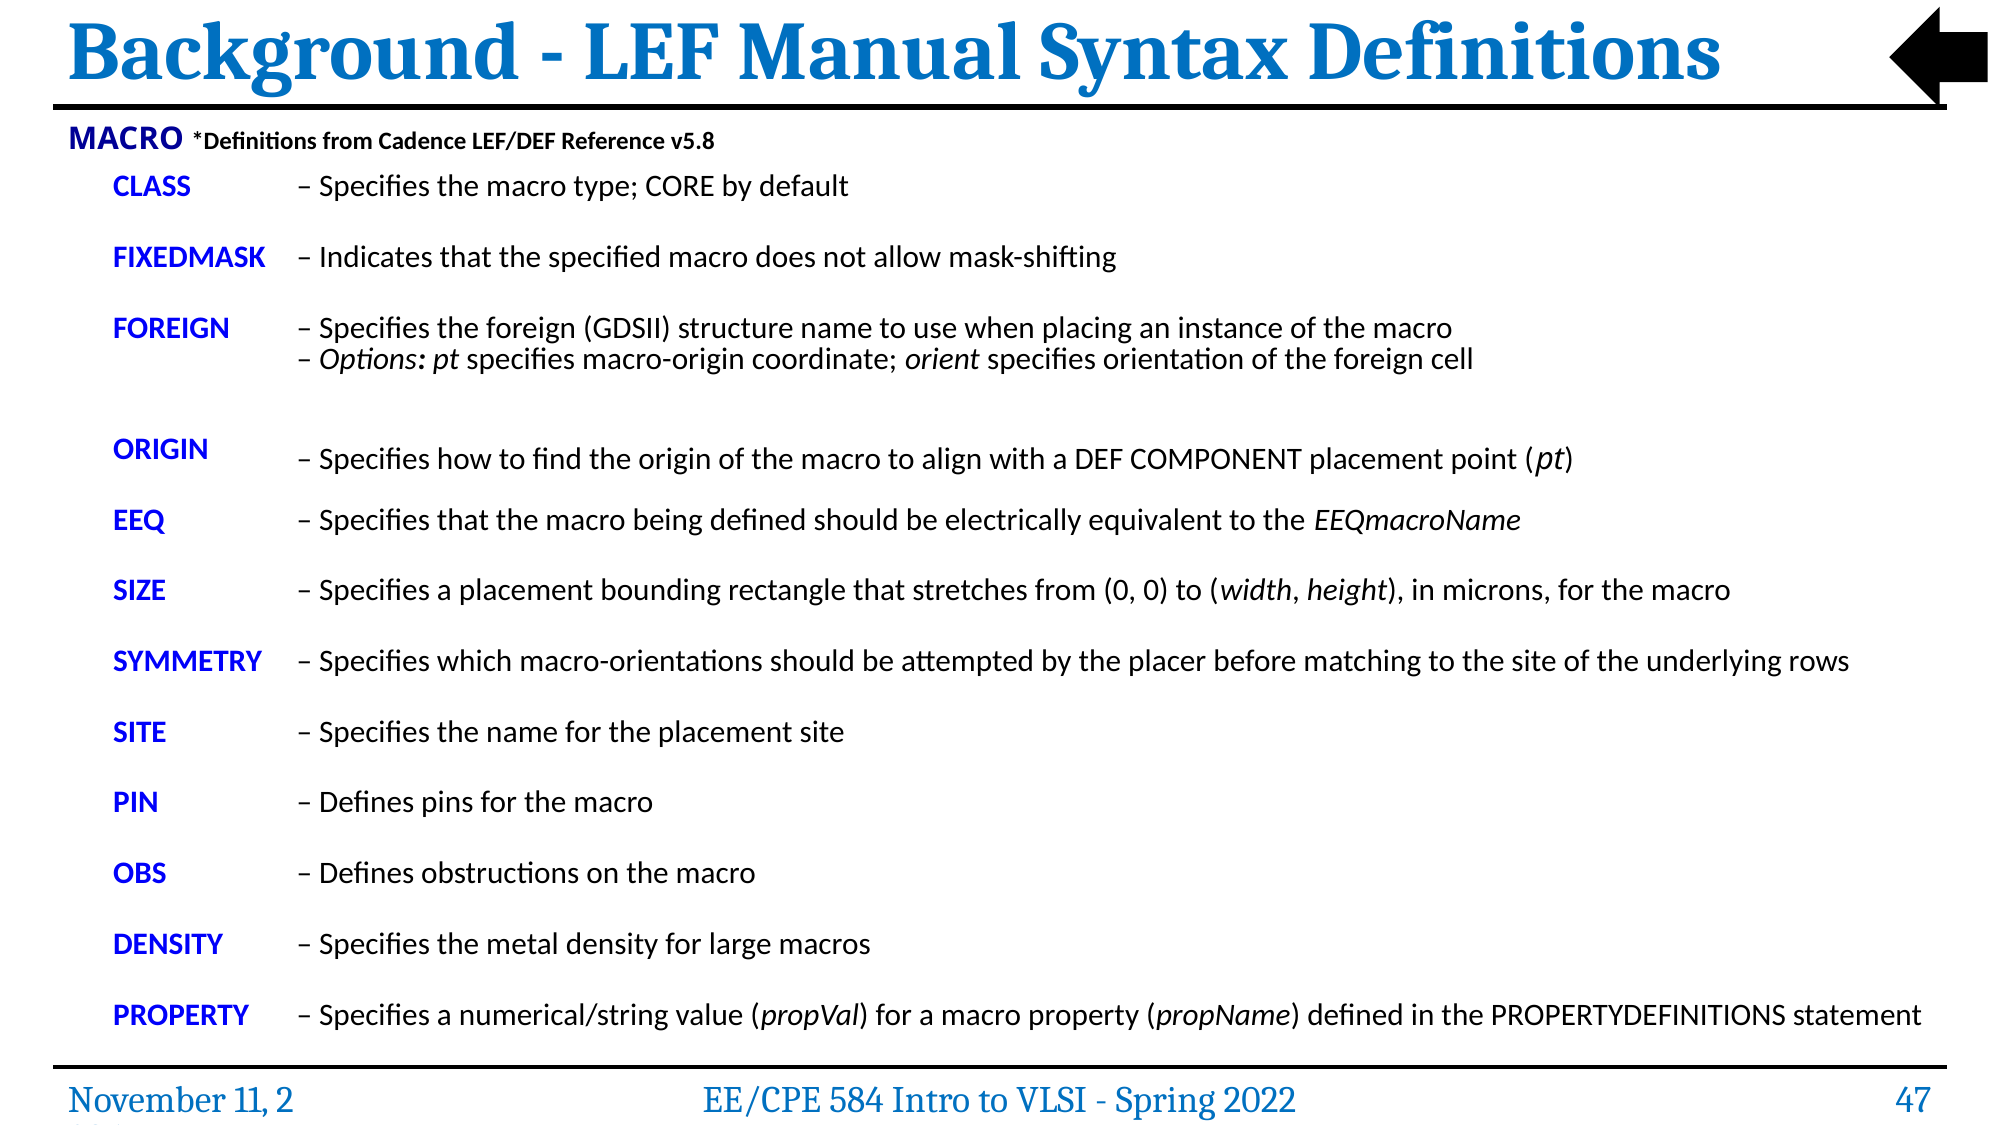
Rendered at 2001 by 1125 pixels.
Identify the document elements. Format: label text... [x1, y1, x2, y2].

table_cell – Specifies how to find the origin of the macro to align with a DEF COMPONENT placement point (pt) [282, 429, 1947, 499]
table_cell EEQ [53, 499, 282, 570]
table_cell – Defines obstructions on the macro [282, 853, 1947, 923]
table_cell PIN [53, 782, 282, 853]
table_cell – Specifies the foreign (GDSII) structure name to use when placing an instance of the macro – Options: pt specifies macro-origin coordinate; orient specifies orientation of the foreign cell [282, 307, 1947, 429]
table_cell – Specifies the metal density for large macros [282, 923, 1947, 994]
table_cell – Indicates that the specified macro does not allow mask-shifting [282, 237, 1947, 307]
table_cell PROPERTY [53, 994, 282, 1065]
table_cell – Specifies that the macro being defined should be electrically equivalent to the EEQmacroName [282, 499, 1947, 570]
table_cell FOREIGN [53, 307, 282, 429]
list Background - LEF Manual Syntax Definitions [53, 0, 1947, 112]
table_cell SITE [53, 711, 282, 782]
text_box MACRO *Definitions from Cadence LEF/DEF Reference v5.8 [53, 114, 1947, 166]
table_cell SIZE [53, 570, 282, 641]
text_box [1889, 6, 1988, 108]
table_cell FIXEDMASK [53, 237, 282, 307]
table_cell – Specifies which macro-orientations should be attempted by the placer before matching to the site of the underlying rows [282, 641, 1947, 711]
table_cell OBS [53, 853, 282, 923]
table_cell – Specifies the name for the placement site [282, 711, 1947, 782]
table_cell – Defines pins for the macro [282, 782, 1947, 853]
table_cell ORIGIN [53, 429, 282, 499]
table_cell – Specifies a placement bounding rectangle that stretches from (0, 0) to (width, height), in microns, for the macro [282, 570, 1947, 641]
table_cell – Specifies a numerical/string value (propVal) for a macro property (propName) defined in the PROPERTYDEFINITIONS statement [282, 994, 1947, 1065]
table_header – Specifies the macro type; CORE by default [282, 166, 1947, 237]
table_cell SYMMETRY [53, 641, 282, 711]
table_header CLASS [53, 166, 282, 237]
table_cell DENSITY [53, 923, 282, 994]
